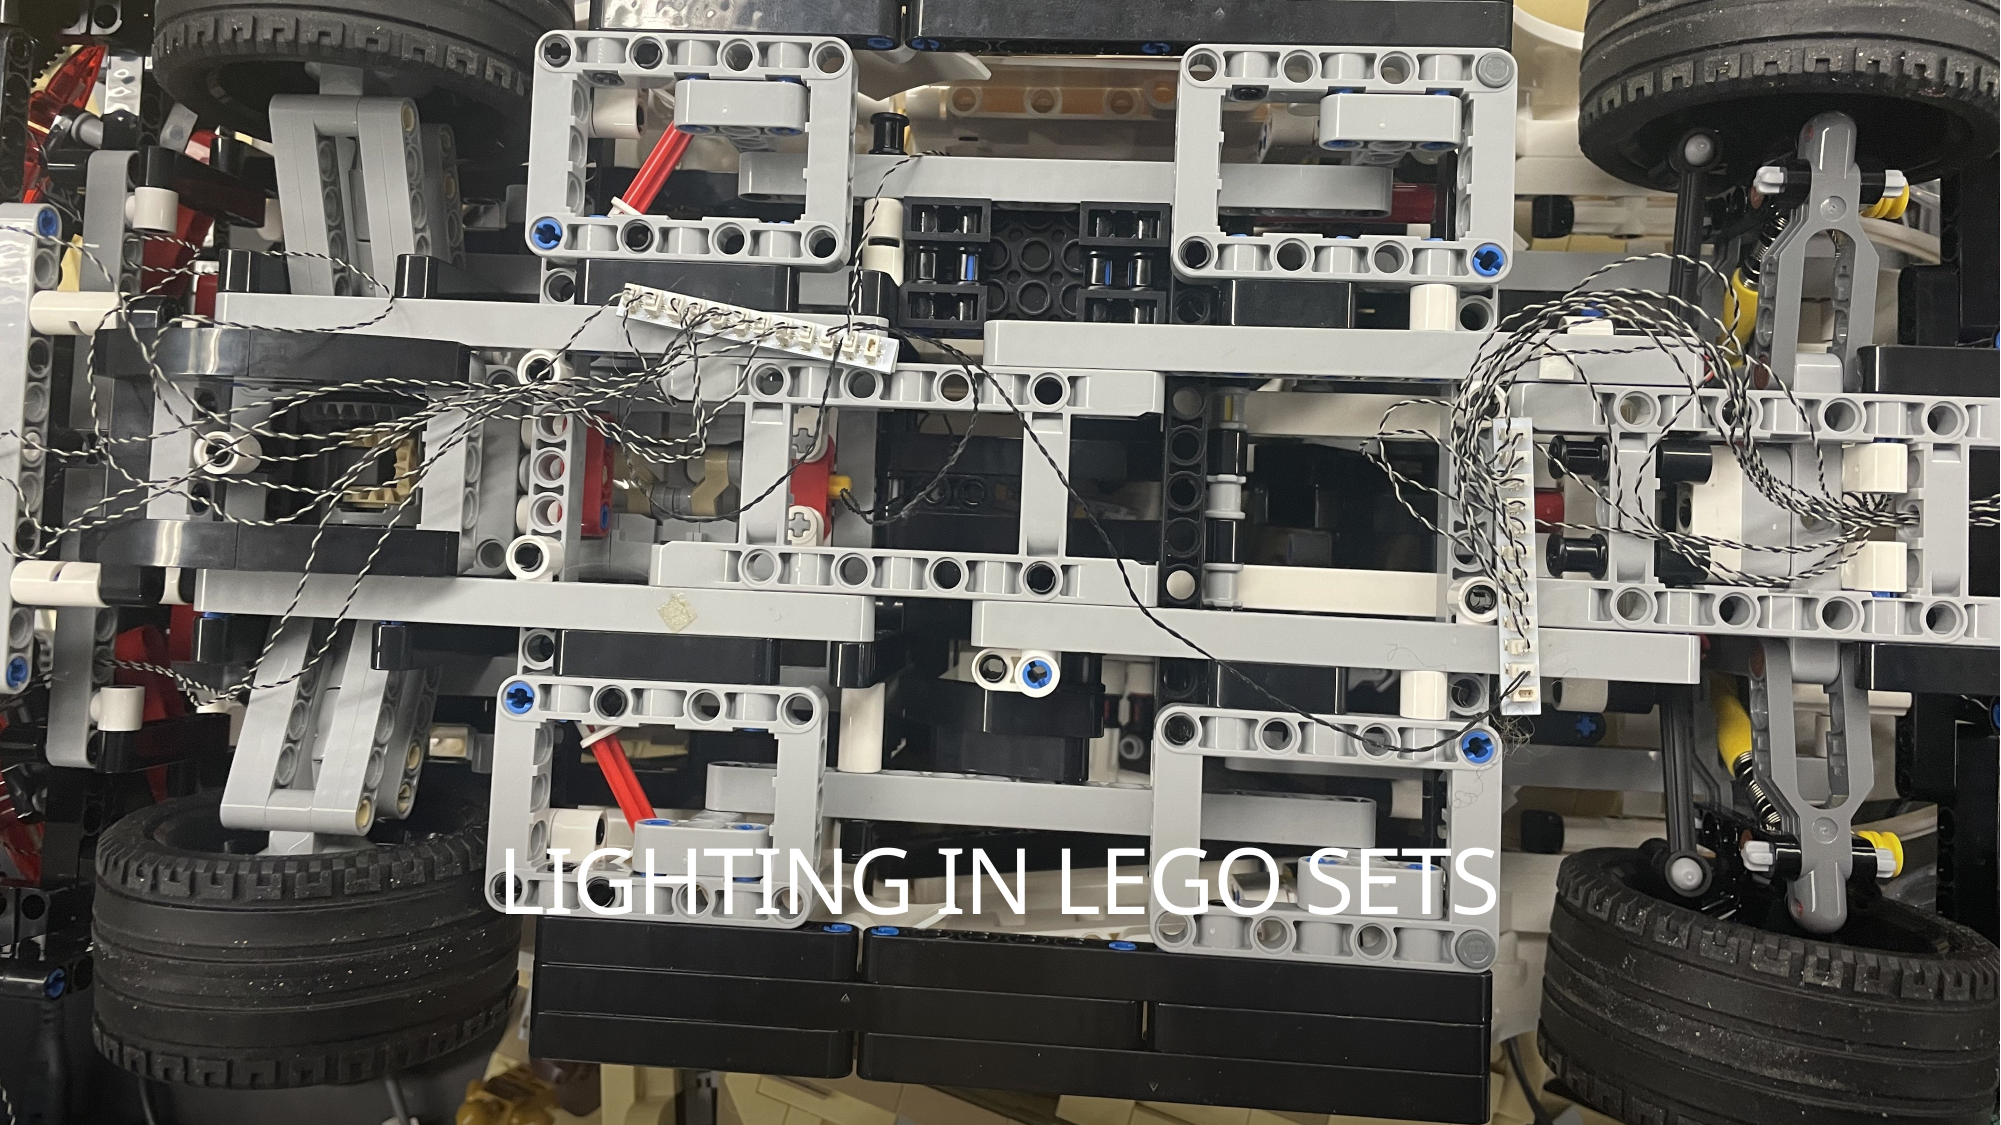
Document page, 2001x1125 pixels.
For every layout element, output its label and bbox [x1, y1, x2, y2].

list [0, 0, 2000, 1125]
